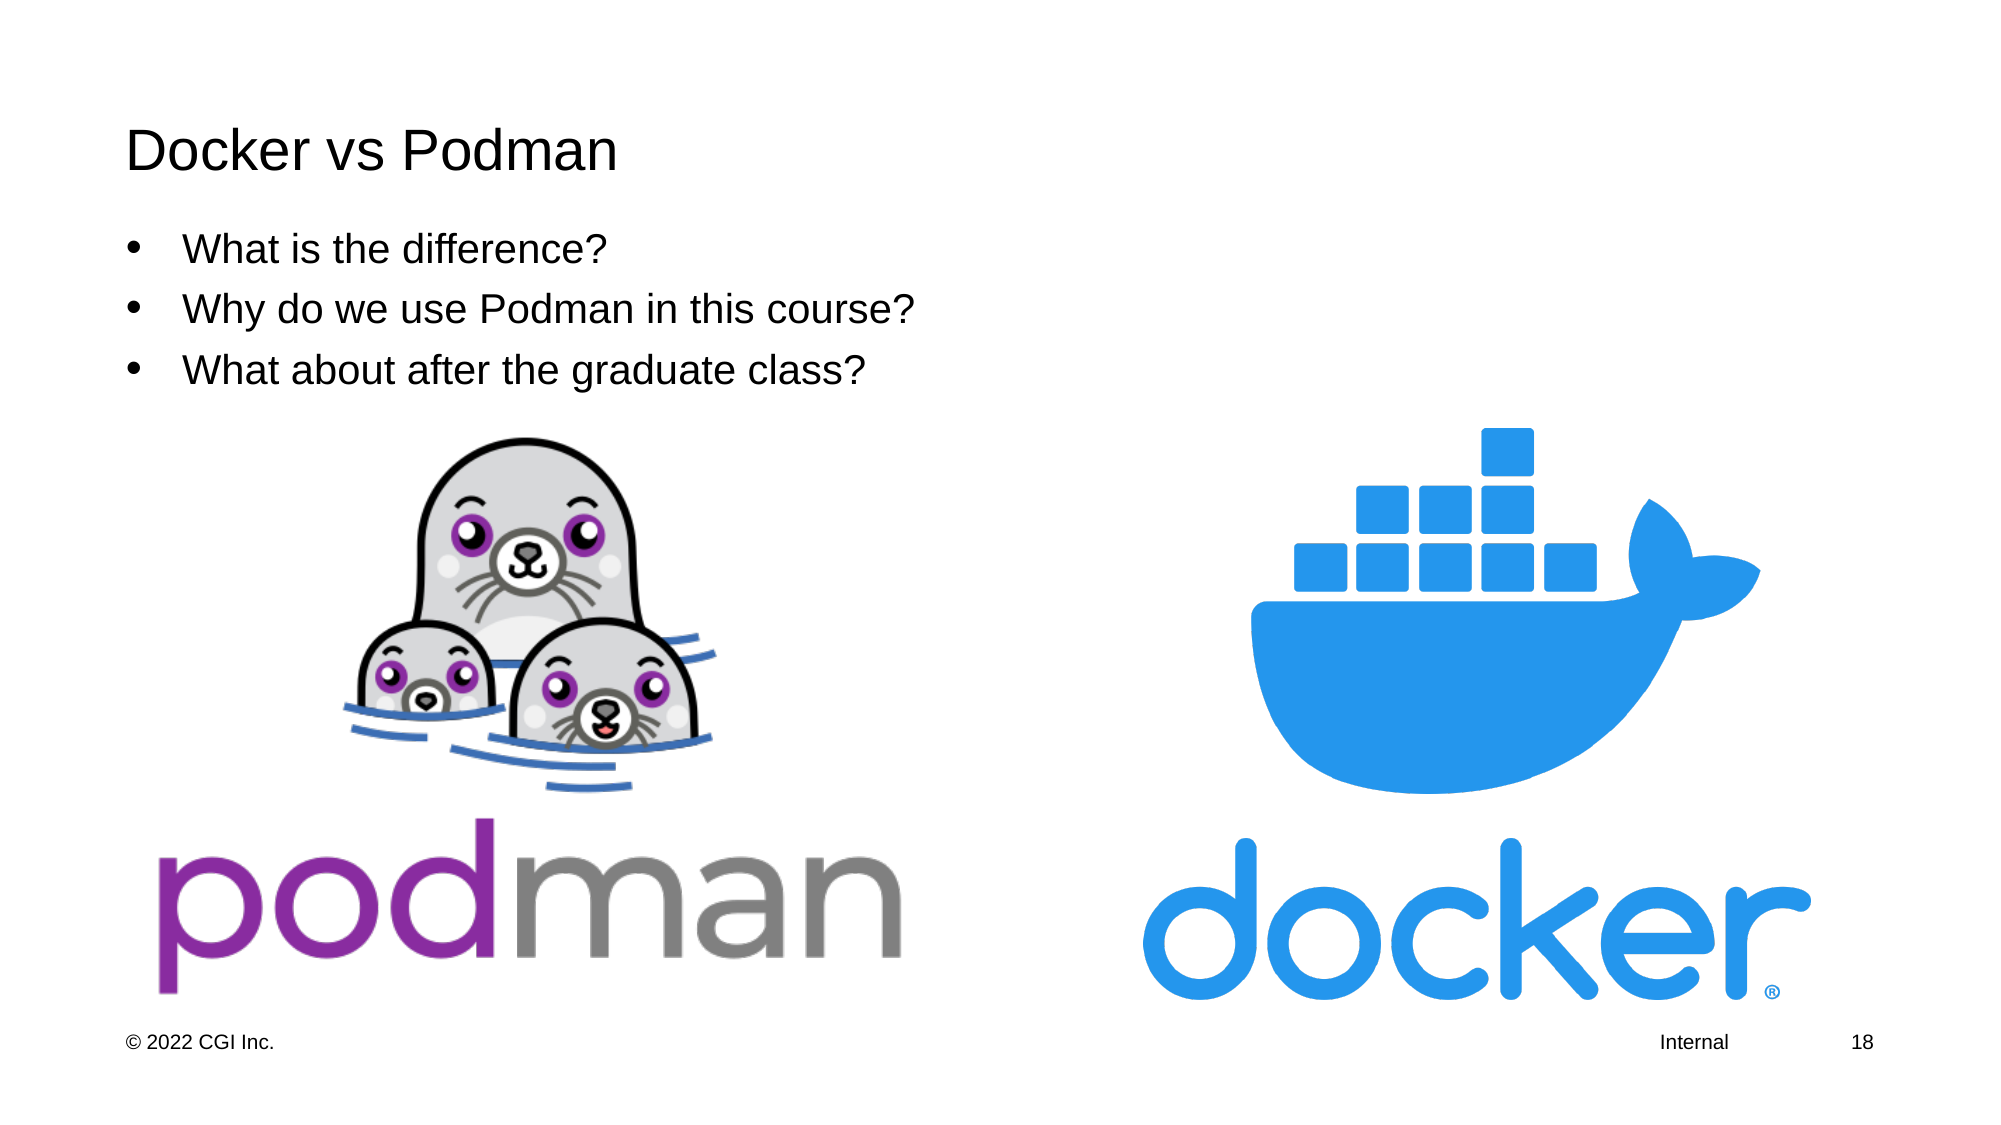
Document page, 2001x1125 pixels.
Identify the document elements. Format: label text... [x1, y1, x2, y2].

title Docker vs Podman [125, 112, 1875, 221]
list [1143, 428, 1811, 1000]
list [151, 428, 904, 1000]
list What is the difference? Why do we use Podman in this course? What about after the graduate class? [125, 221, 1875, 360]
slide_number 18 [1831, 1027, 1875, 1056]
